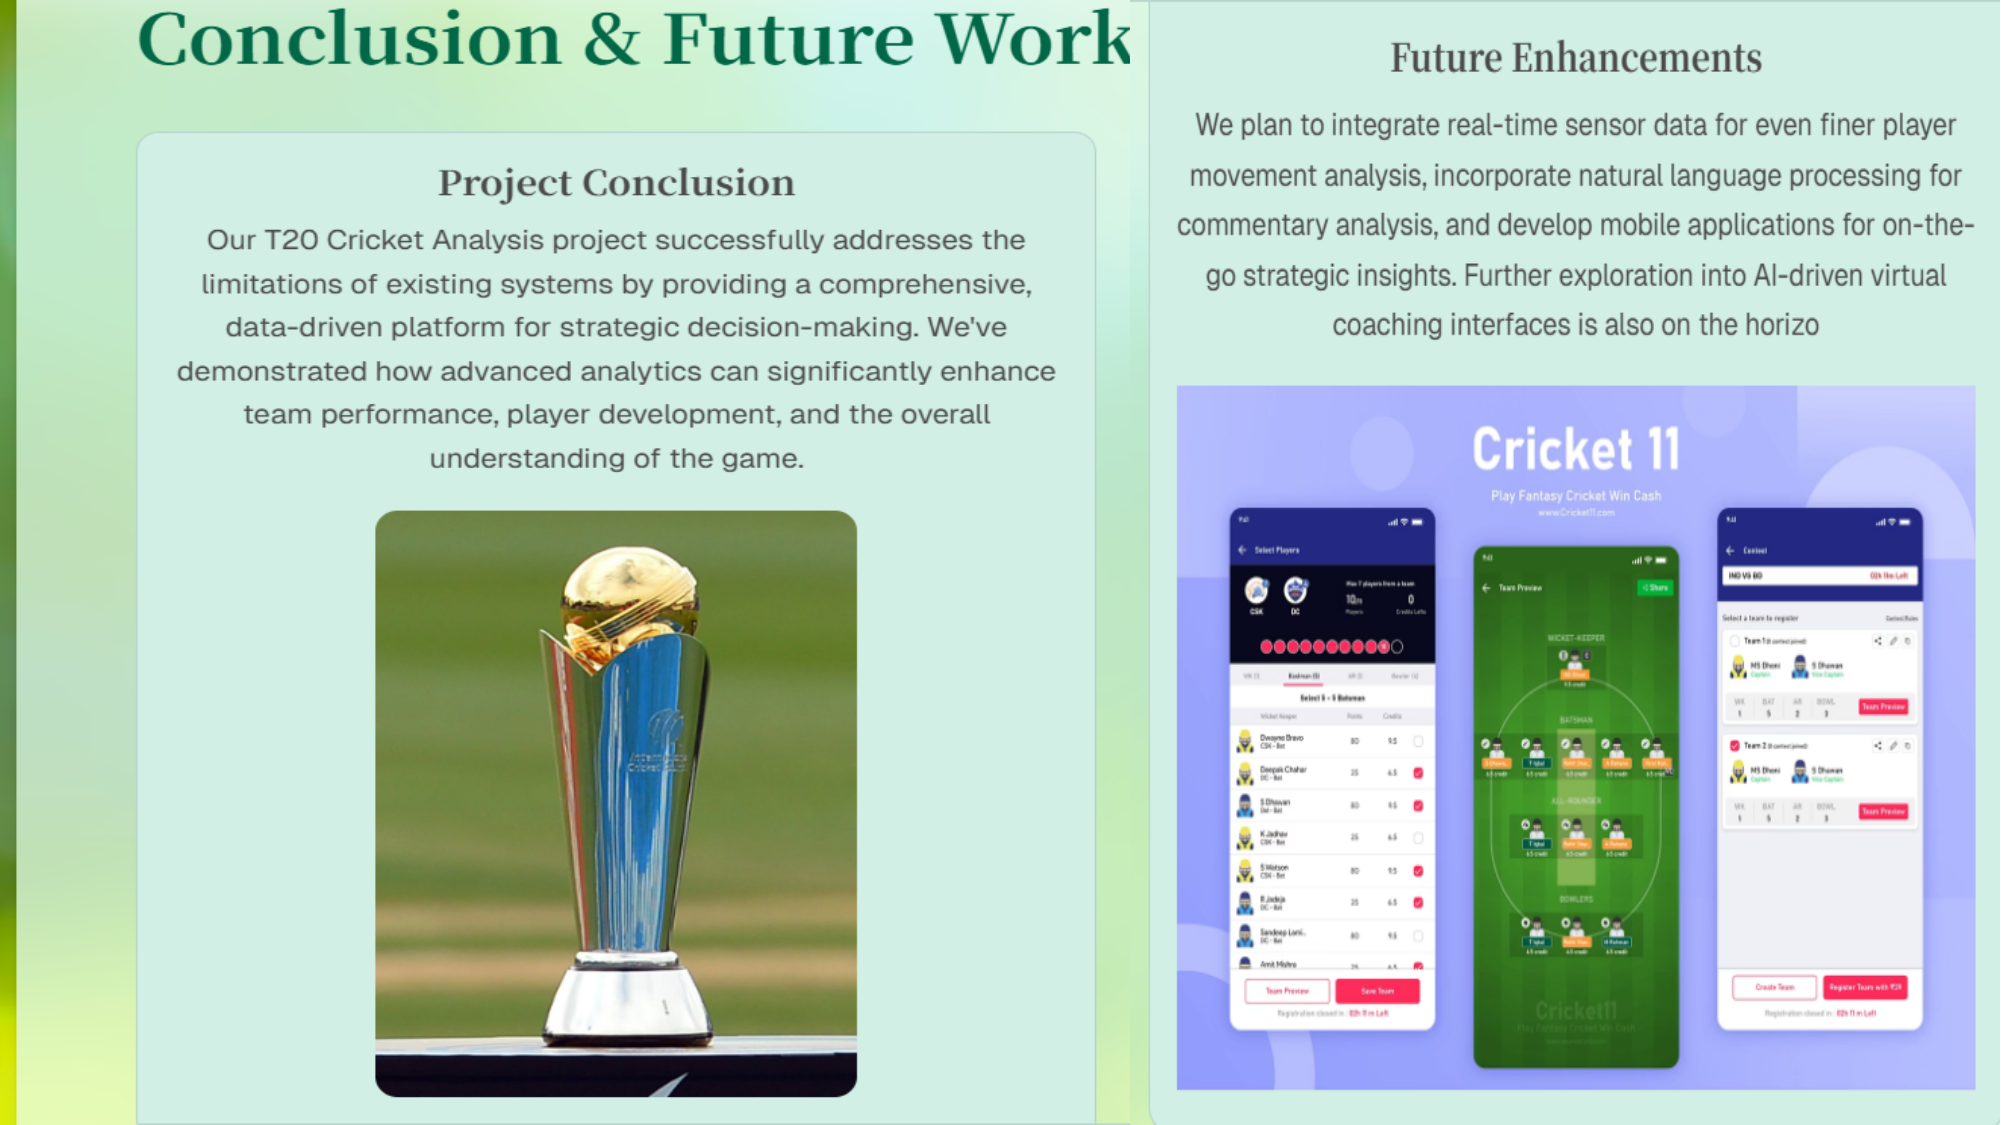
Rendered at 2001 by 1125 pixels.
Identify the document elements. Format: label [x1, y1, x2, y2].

list [0, 0, 1130, 1125]
picture [1130, 0, 2000, 1125]
